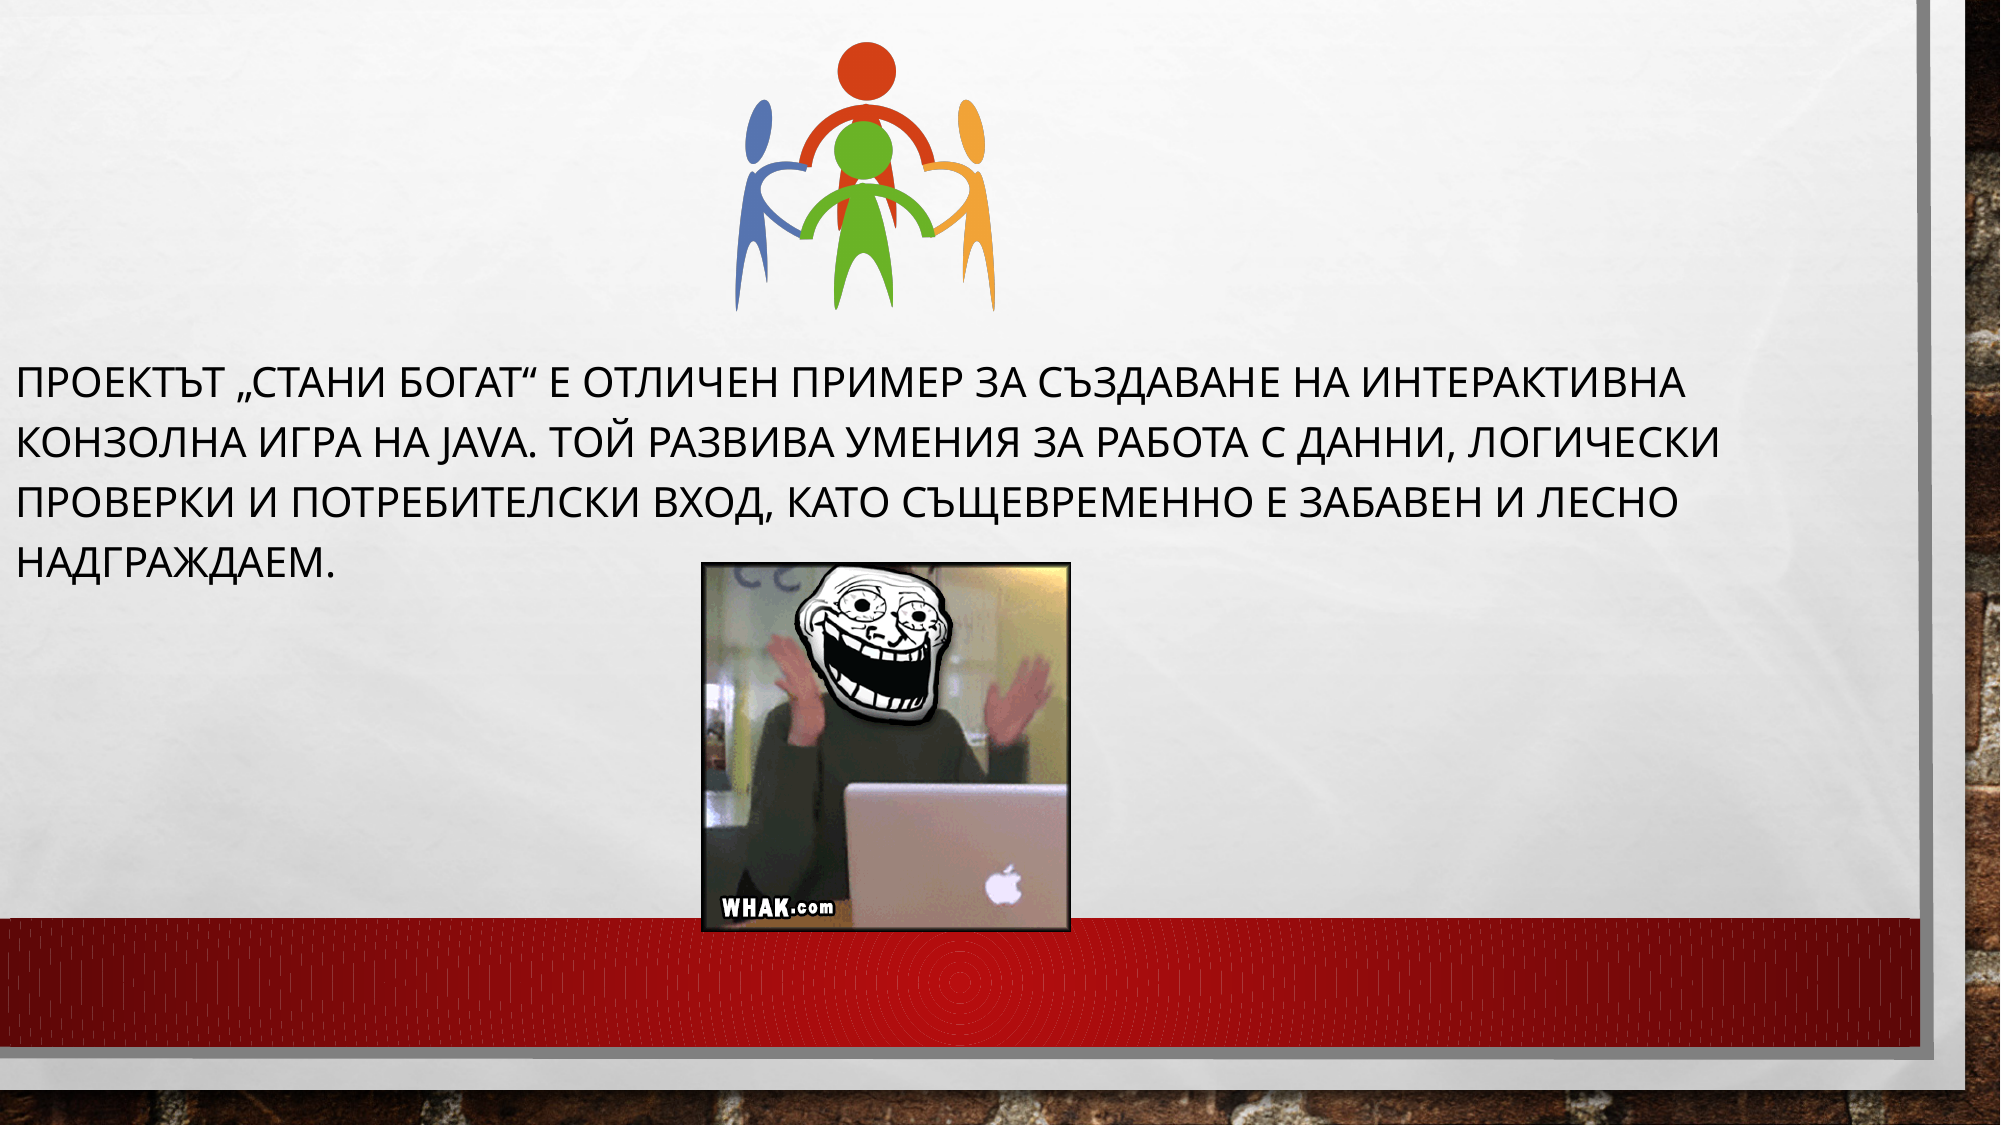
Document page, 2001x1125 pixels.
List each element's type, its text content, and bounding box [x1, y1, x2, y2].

picture [701, 562, 1071, 932]
picture [725, 37, 1001, 313]
list Проектът „Стани богат“ е отличен пример за създаване на интерактивна конзолна игра на Java. Той развива умения за работа с данни, логически проверки и потребителски вход, като същевременно е забавен и лесно надграждаем. [0, 0, 1883, 932]
picture [0, 0, 2000, 1125]
